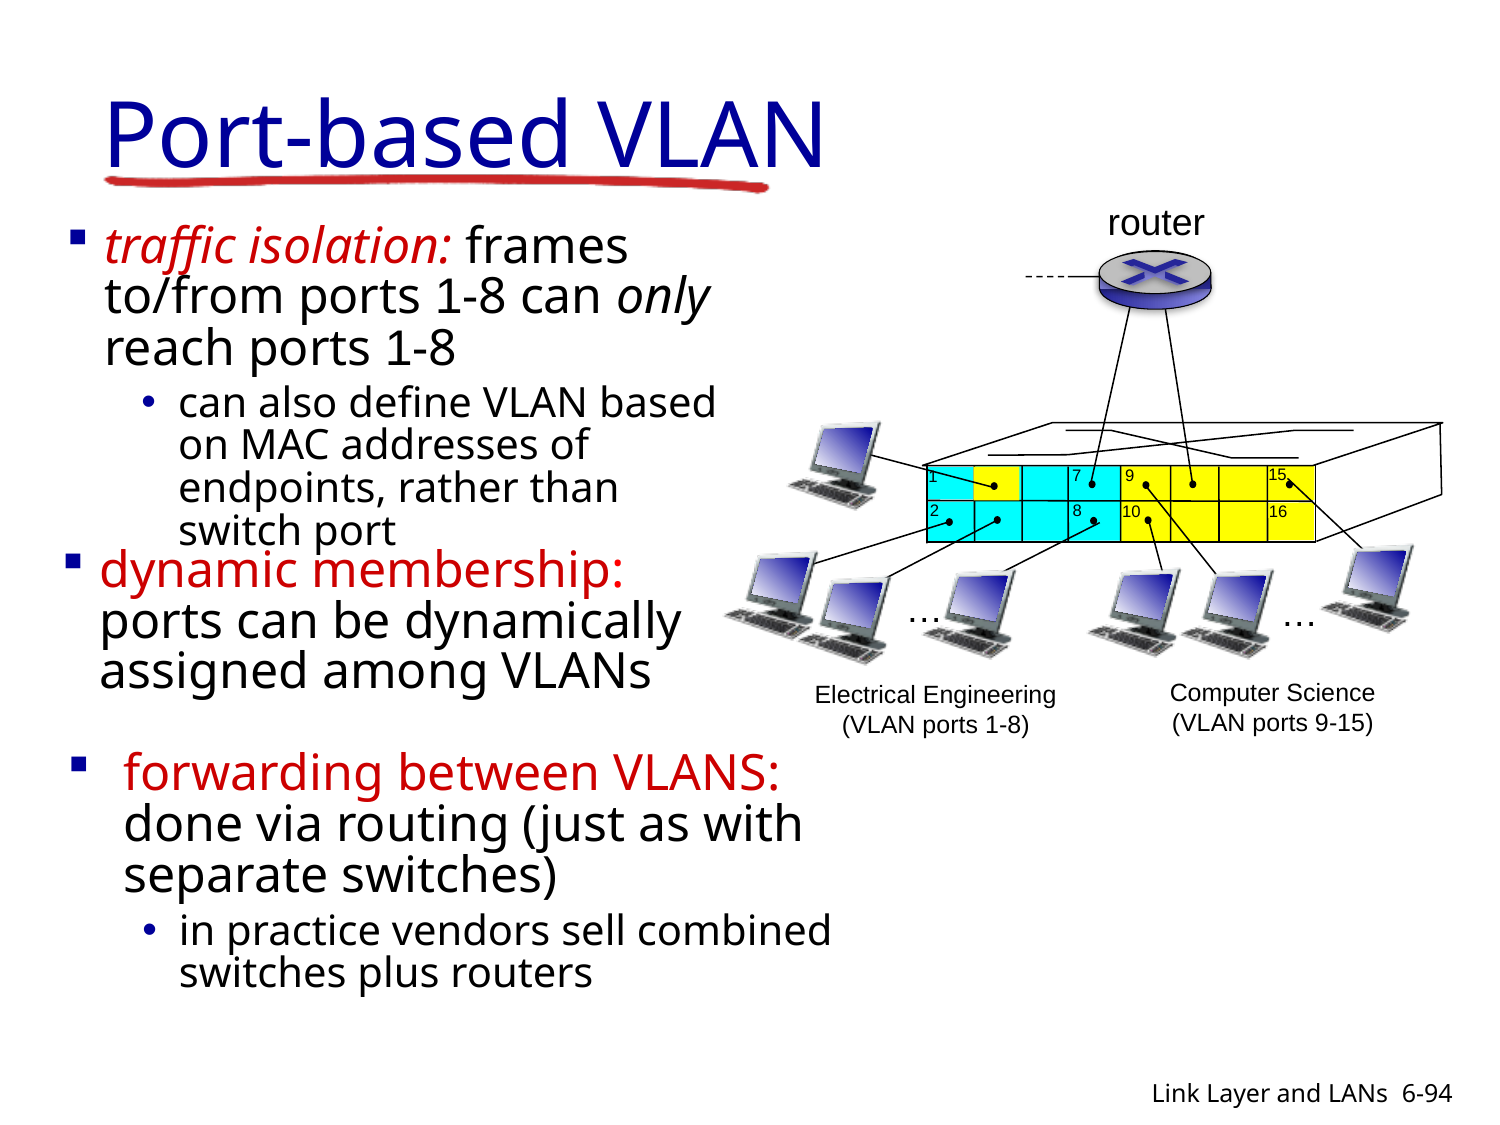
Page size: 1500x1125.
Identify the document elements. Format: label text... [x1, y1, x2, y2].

text_box [1317, 423, 1442, 540]
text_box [52, 251, 1203, 1008]
text_box router [1092, 190, 1221, 251]
text_box [1219, 466, 1267, 501]
list traffic isolation: frames to/from ports 1-8 can only reach ports 1-8 can also define VLAN based on MAC addresses of endpoints, rather than switch port [51, 214, 749, 251]
picture [101, 169, 777, 199]
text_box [1098, 251, 1212, 310]
slide_number 6-94 [1387, 1069, 1478, 1115]
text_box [774, 573, 894, 672]
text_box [701, 548, 821, 647]
text_box [1207, 466, 1218, 501]
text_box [764, 417, 1020, 517]
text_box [1157, 566, 1277, 666]
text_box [899, 566, 1019, 666]
title Port-based VLAN [87, 37, 1363, 225]
text_box Computer Science (VLAN ports 9-15) [1207, 668, 1391, 744]
text_box [1285, 480, 1293, 489]
text_box … [1281, 581, 1294, 642]
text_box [1298, 541, 1417, 641]
text_box [1268, 465, 1316, 542]
text_box [1207, 422, 1444, 466]
text_box [1207, 447, 1284, 458]
text_box [1207, 430, 1354, 441]
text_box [1064, 564, 1184, 664]
text_box [1207, 502, 1267, 542]
text_box 15 [1253, 456, 1302, 492]
footer Link Layer and LANs [1045, 1069, 1404, 1110]
text_box 16 [1254, 493, 1303, 529]
